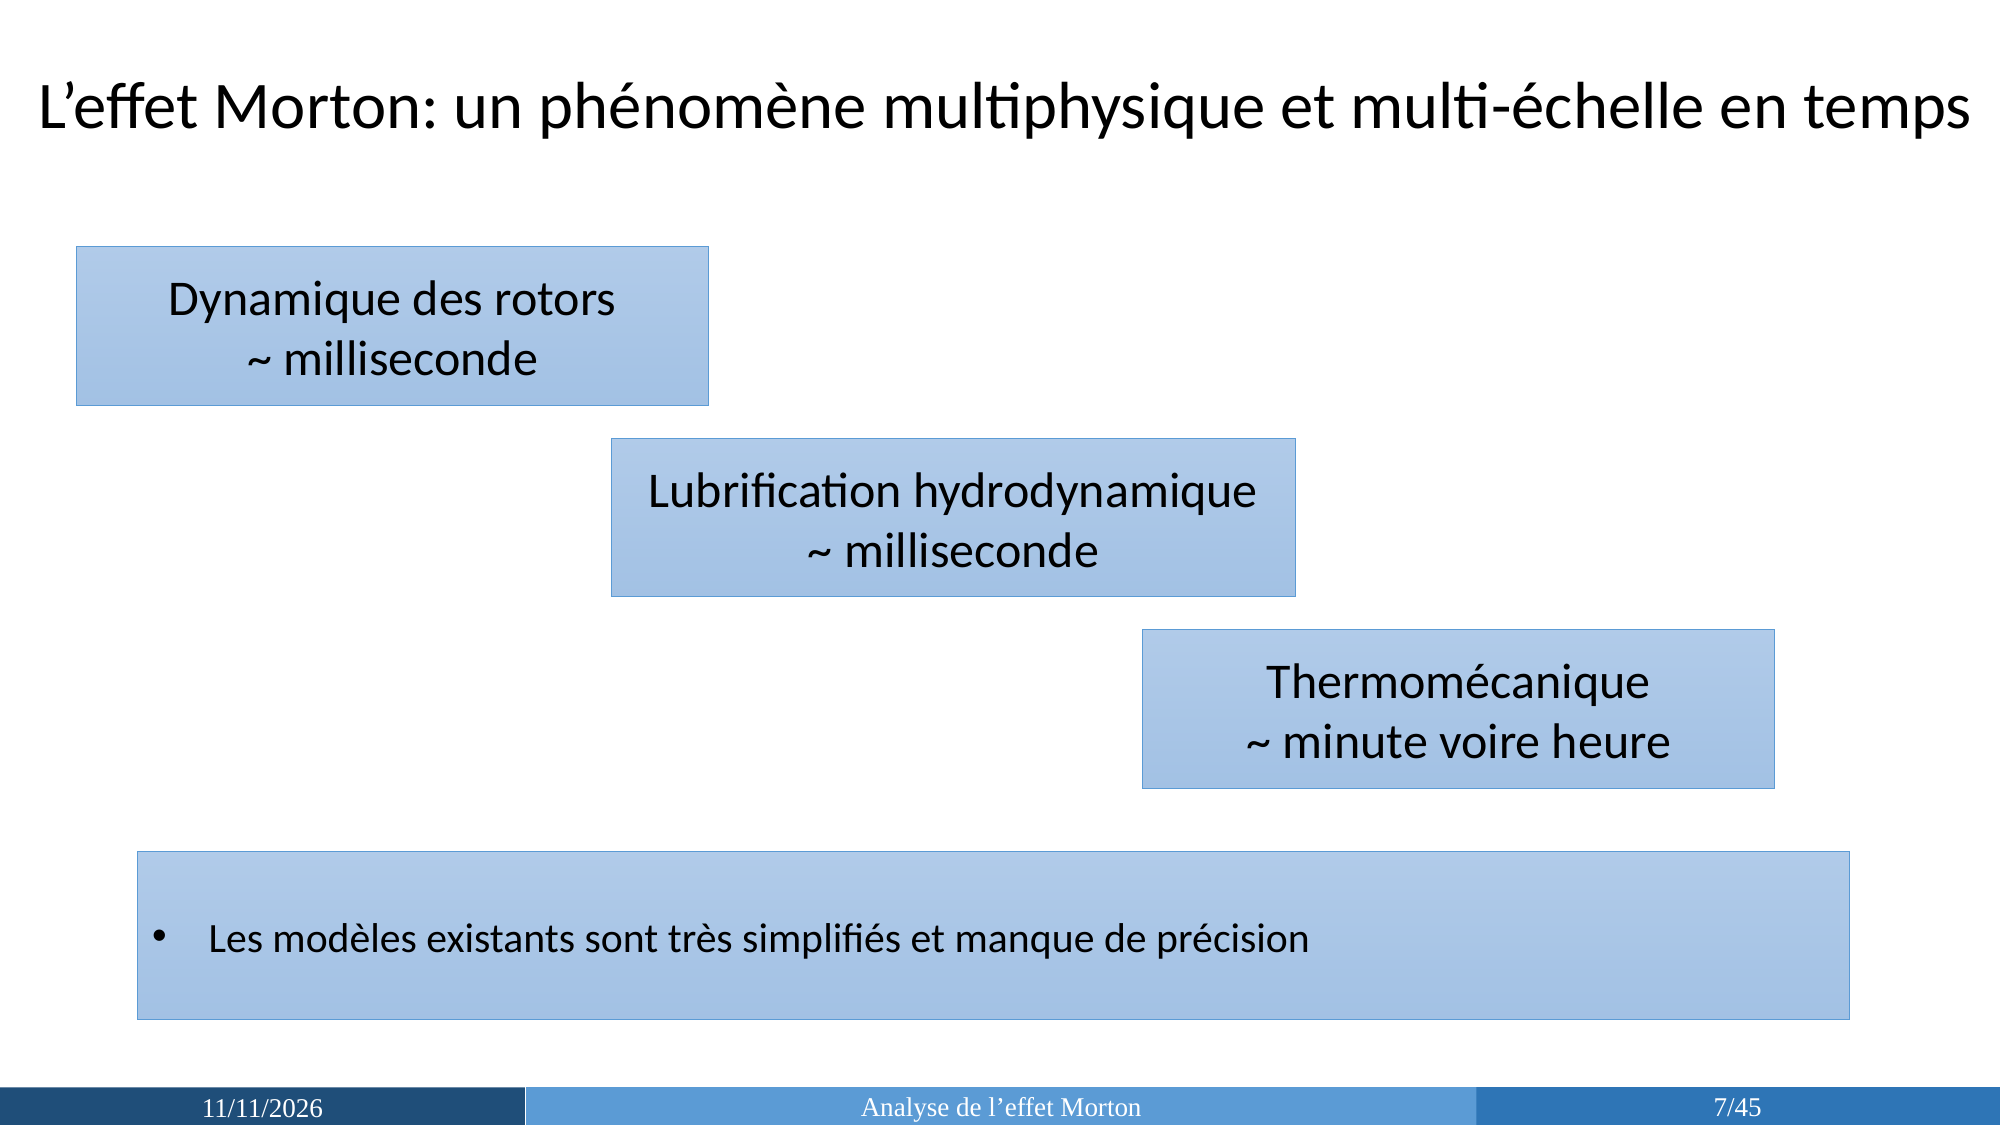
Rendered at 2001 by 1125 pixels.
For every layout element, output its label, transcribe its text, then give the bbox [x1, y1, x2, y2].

text_box Thermomécanique ~ minute voire heure [1142, 629, 1775, 789]
text_box Lubrification hydrodynamique ~ milliseconde [611, 438, 1296, 597]
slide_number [0, 1087, 525, 1125]
text_box Les modèles existants sont très simplifiés et manque de précision [137, 851, 1850, 1020]
text_box Dynamique des rotors ~ milliseconde [76, 246, 709, 406]
slide_number 7/45 [1477, 1087, 2000, 1125]
footer Analyse de l’effet Morton [526, 1087, 1477, 1125]
text_box L’effet Morton: un phénomène multiphysique et multi-échelle en temps [23, 54, 1988, 150]
